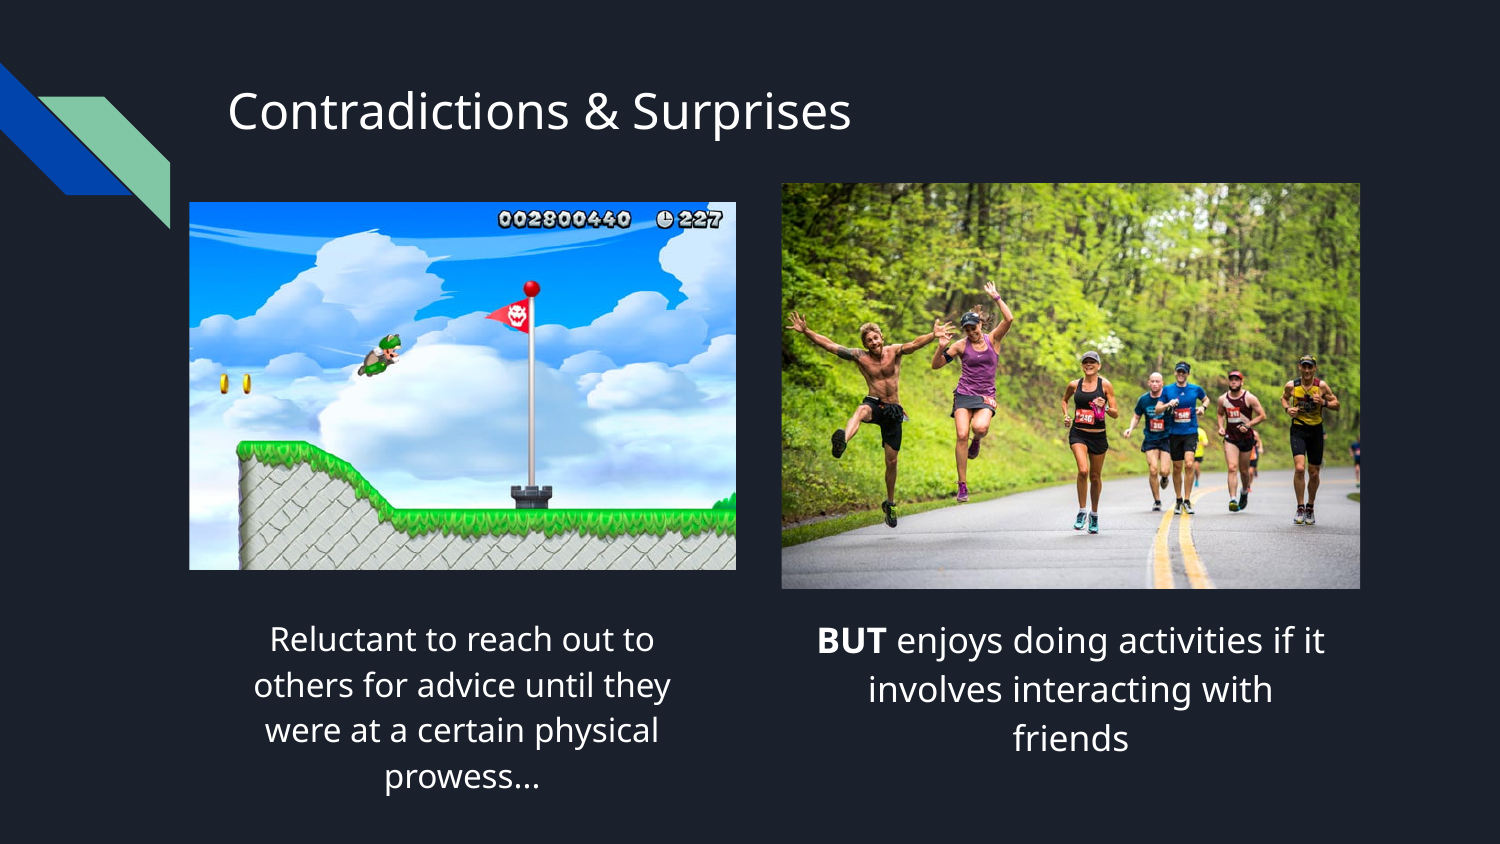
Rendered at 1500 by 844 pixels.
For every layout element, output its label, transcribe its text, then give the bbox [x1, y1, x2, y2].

picture [781, 183, 1361, 590]
text_box Reluctant to reach out to others for advice until they were at a certain physical prowess... [221, 596, 704, 671]
title Contradictions & Surprises [212, 64, 1368, 215]
picture [189, 202, 737, 570]
text_box BUT enjoys doing activities if it involves interacting with friends [790, 597, 1352, 740]
